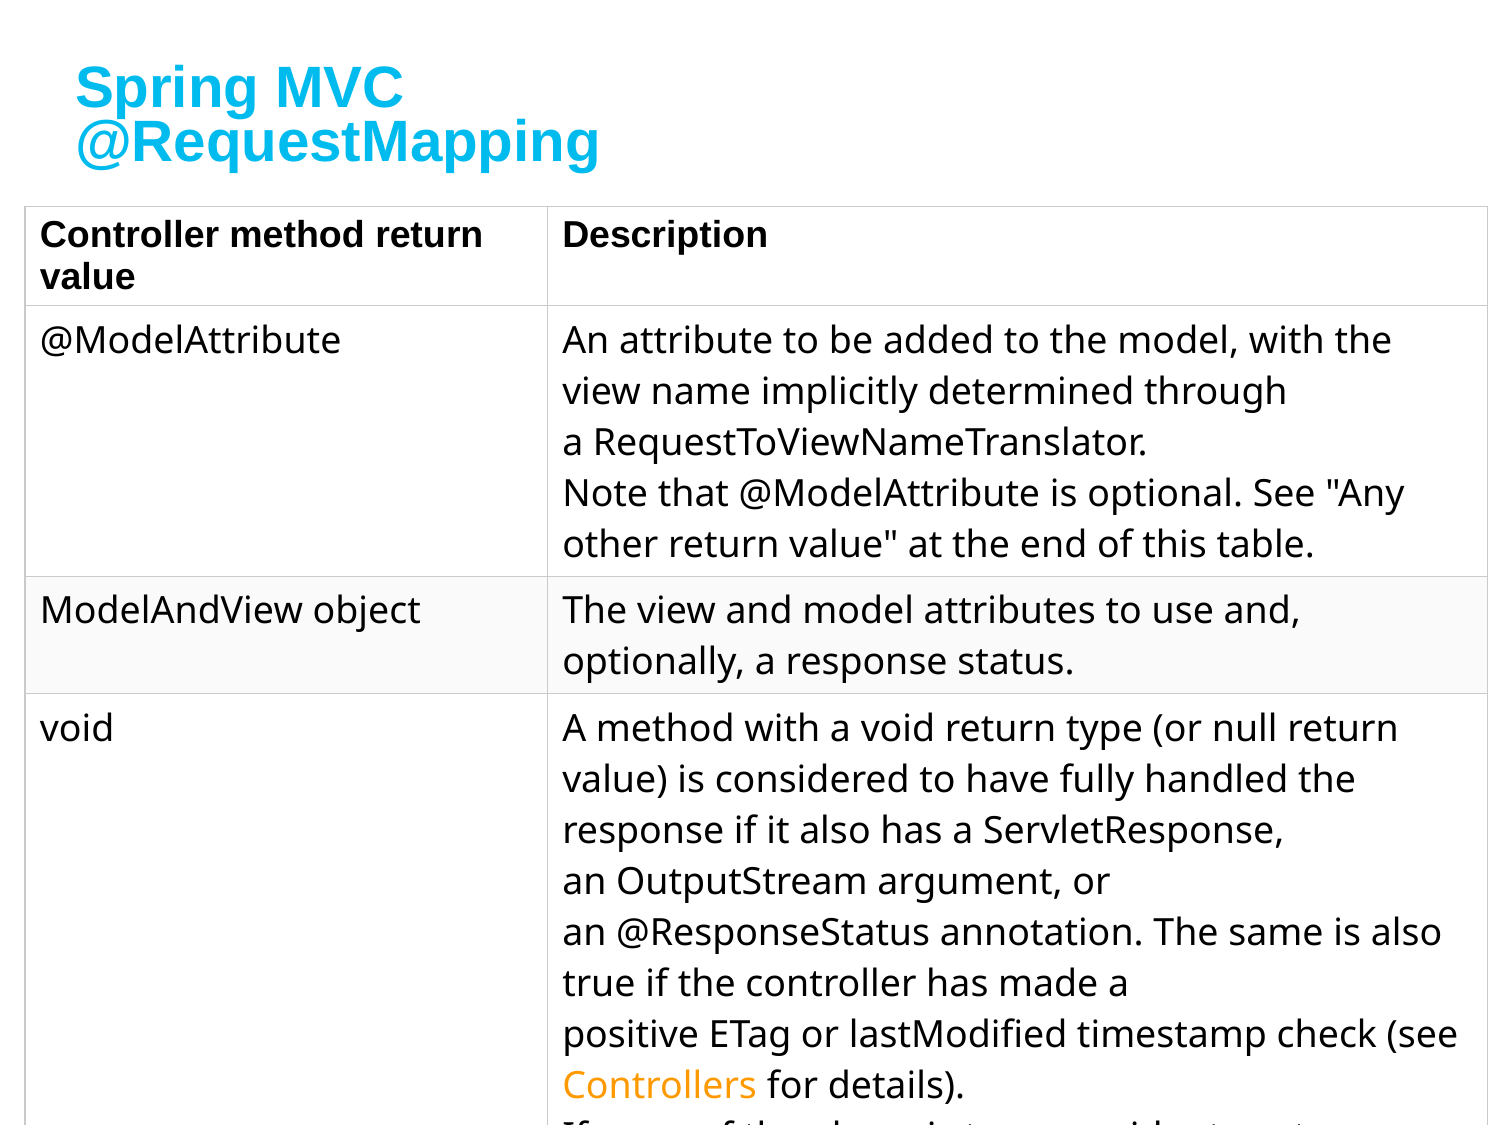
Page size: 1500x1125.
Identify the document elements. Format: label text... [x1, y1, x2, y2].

table_header Description [548, 207, 1487, 305]
table_cell void [26, 694, 547, 1125]
table_cell An attribute to be added to the model, with the view name implicitly determined through a RequestToViewNameTranslator. Note that @ModelAttribute is optional. See "Any other return value" at the end of this table. [548, 306, 1487, 576]
table_cell The view and model attributes to use and, optionally, a response status. [548, 577, 1487, 693]
title Spring MVC @RequestMapping [75, 30, 1425, 173]
table_cell @ModelAttribute [26, 306, 547, 576]
table_cell ModelAndView object [26, 577, 547, 693]
table_cell A method with a void return type (or null return value) is considered to have fully handled the response if it also has a ServletResponse, an OutputStream argument, or an @ResponseStatus annotation. The same is also true if the controller has made a positive ETag or lastModified timestamp check (see Controllers for details). If none of the above is true, a void return type can also indicate “no response body” for REST controllers or a default view name selection for HTML controllers. [548, 694, 1487, 1125]
table_header Controller method return value [26, 207, 547, 305]
